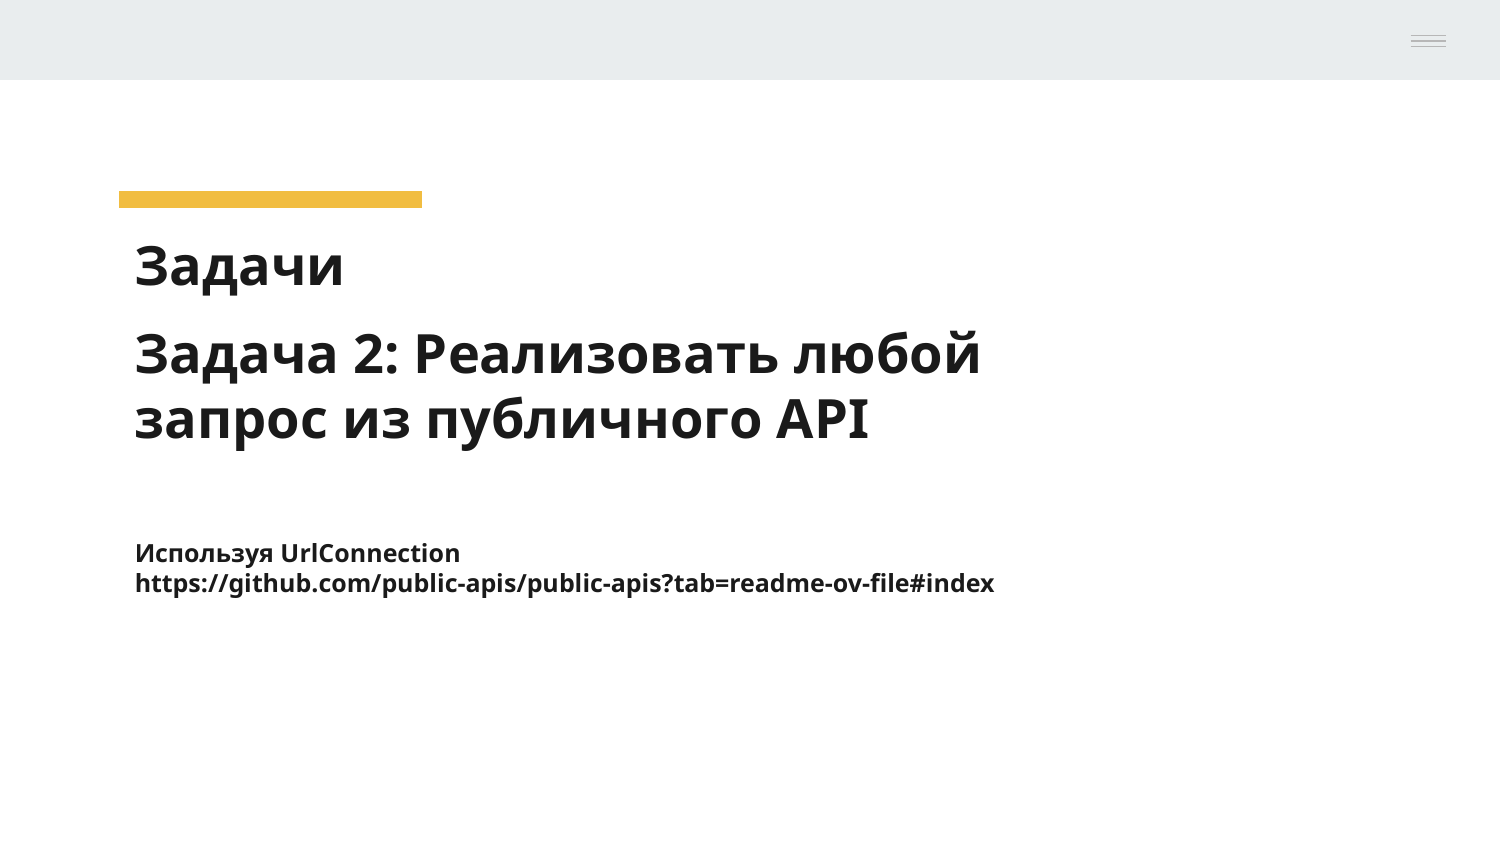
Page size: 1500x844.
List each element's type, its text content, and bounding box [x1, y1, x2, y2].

picture [119, 190, 422, 208]
title Задачи Задача 2: Реализовать любой запрос из публичного API Используя UrlConnection https://github.com/public-apis/public-apis?tab=readme-ov-file#index [119, 216, 1192, 790]
